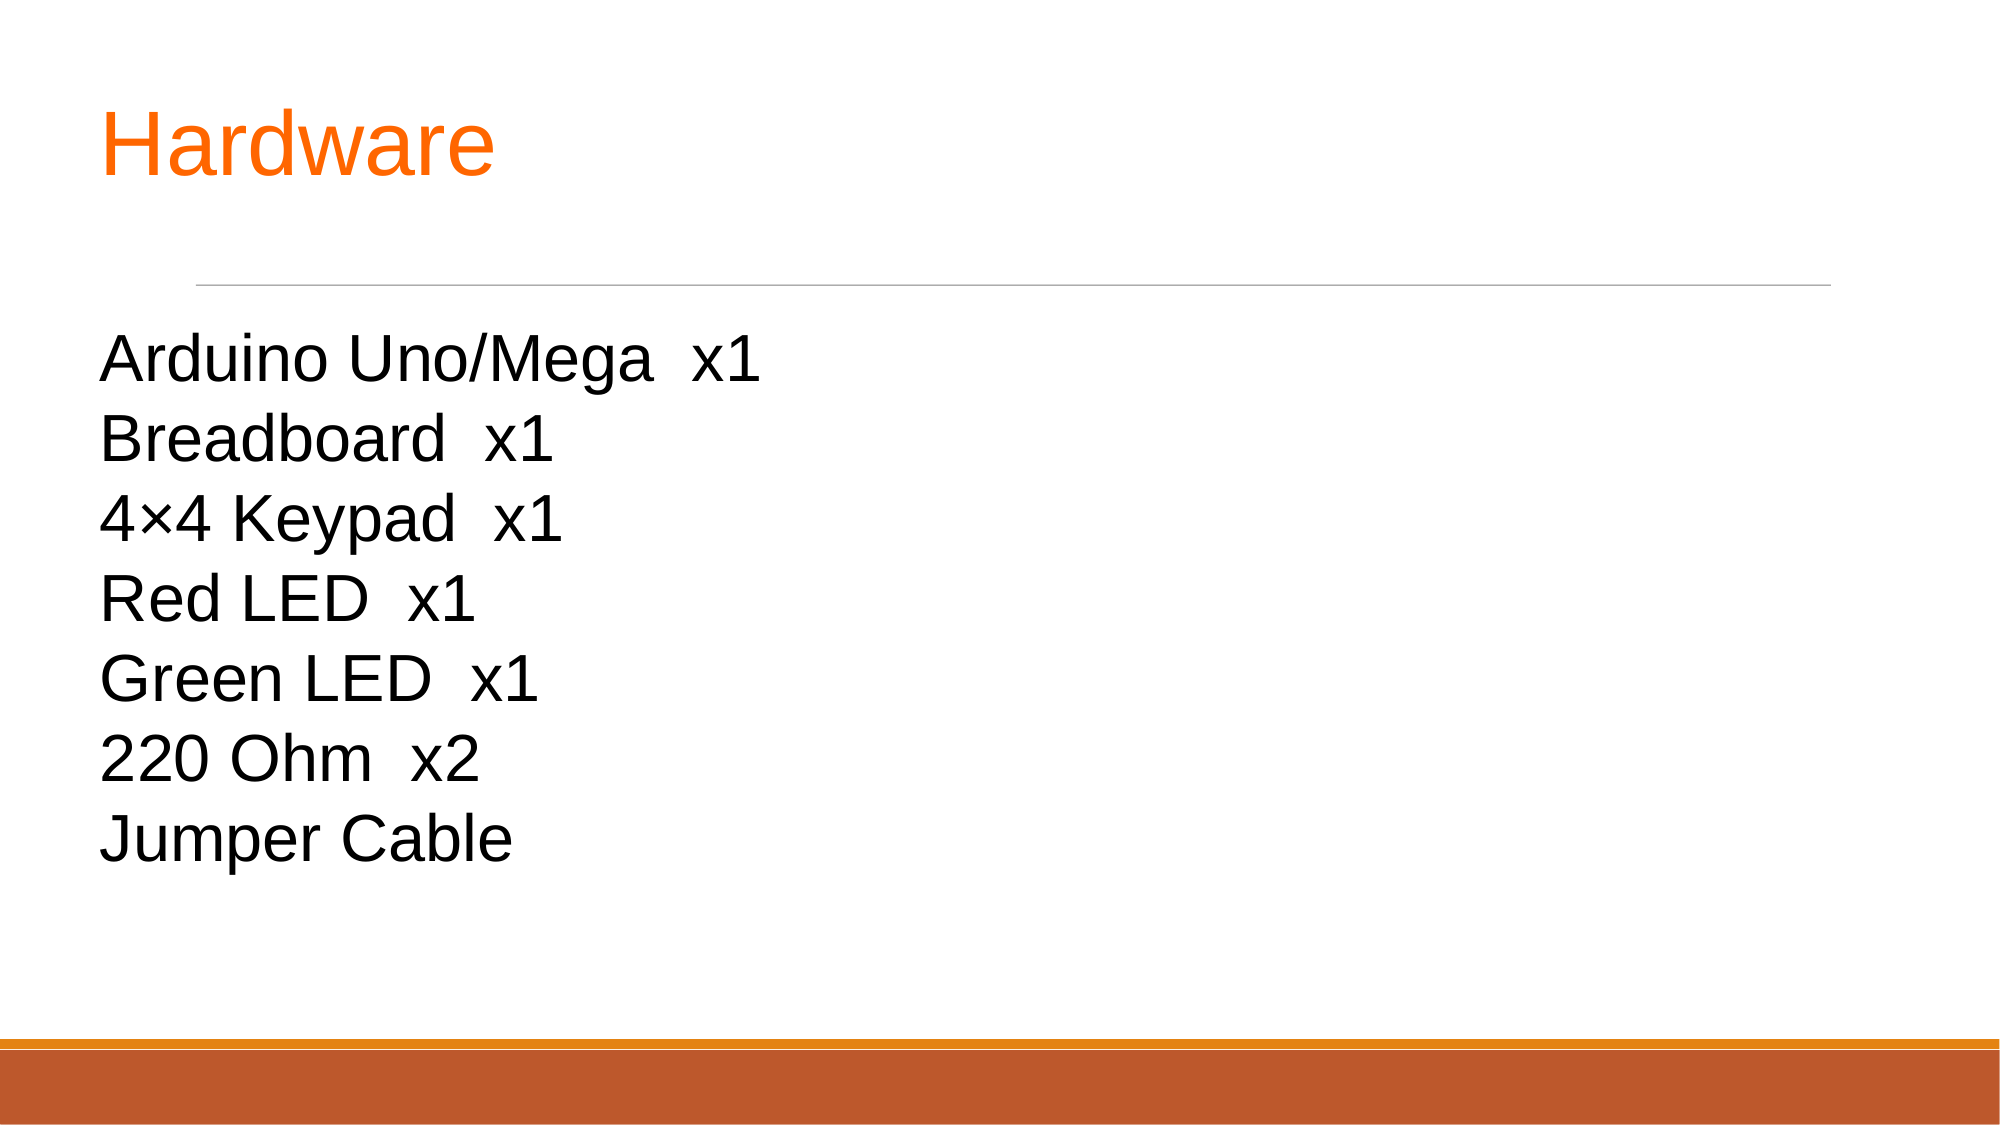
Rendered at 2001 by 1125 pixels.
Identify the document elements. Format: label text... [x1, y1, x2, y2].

text_box Arduino Uno/Mega x1 Breadboard x1 4×4 Keypad x1 Red LED x1 Green LED x1 220 Ohm x2 Jumper Cable [99, 314, 978, 960]
text_box [1022, 263, 1900, 916]
text_box Hardware [99, 44, 1900, 233]
